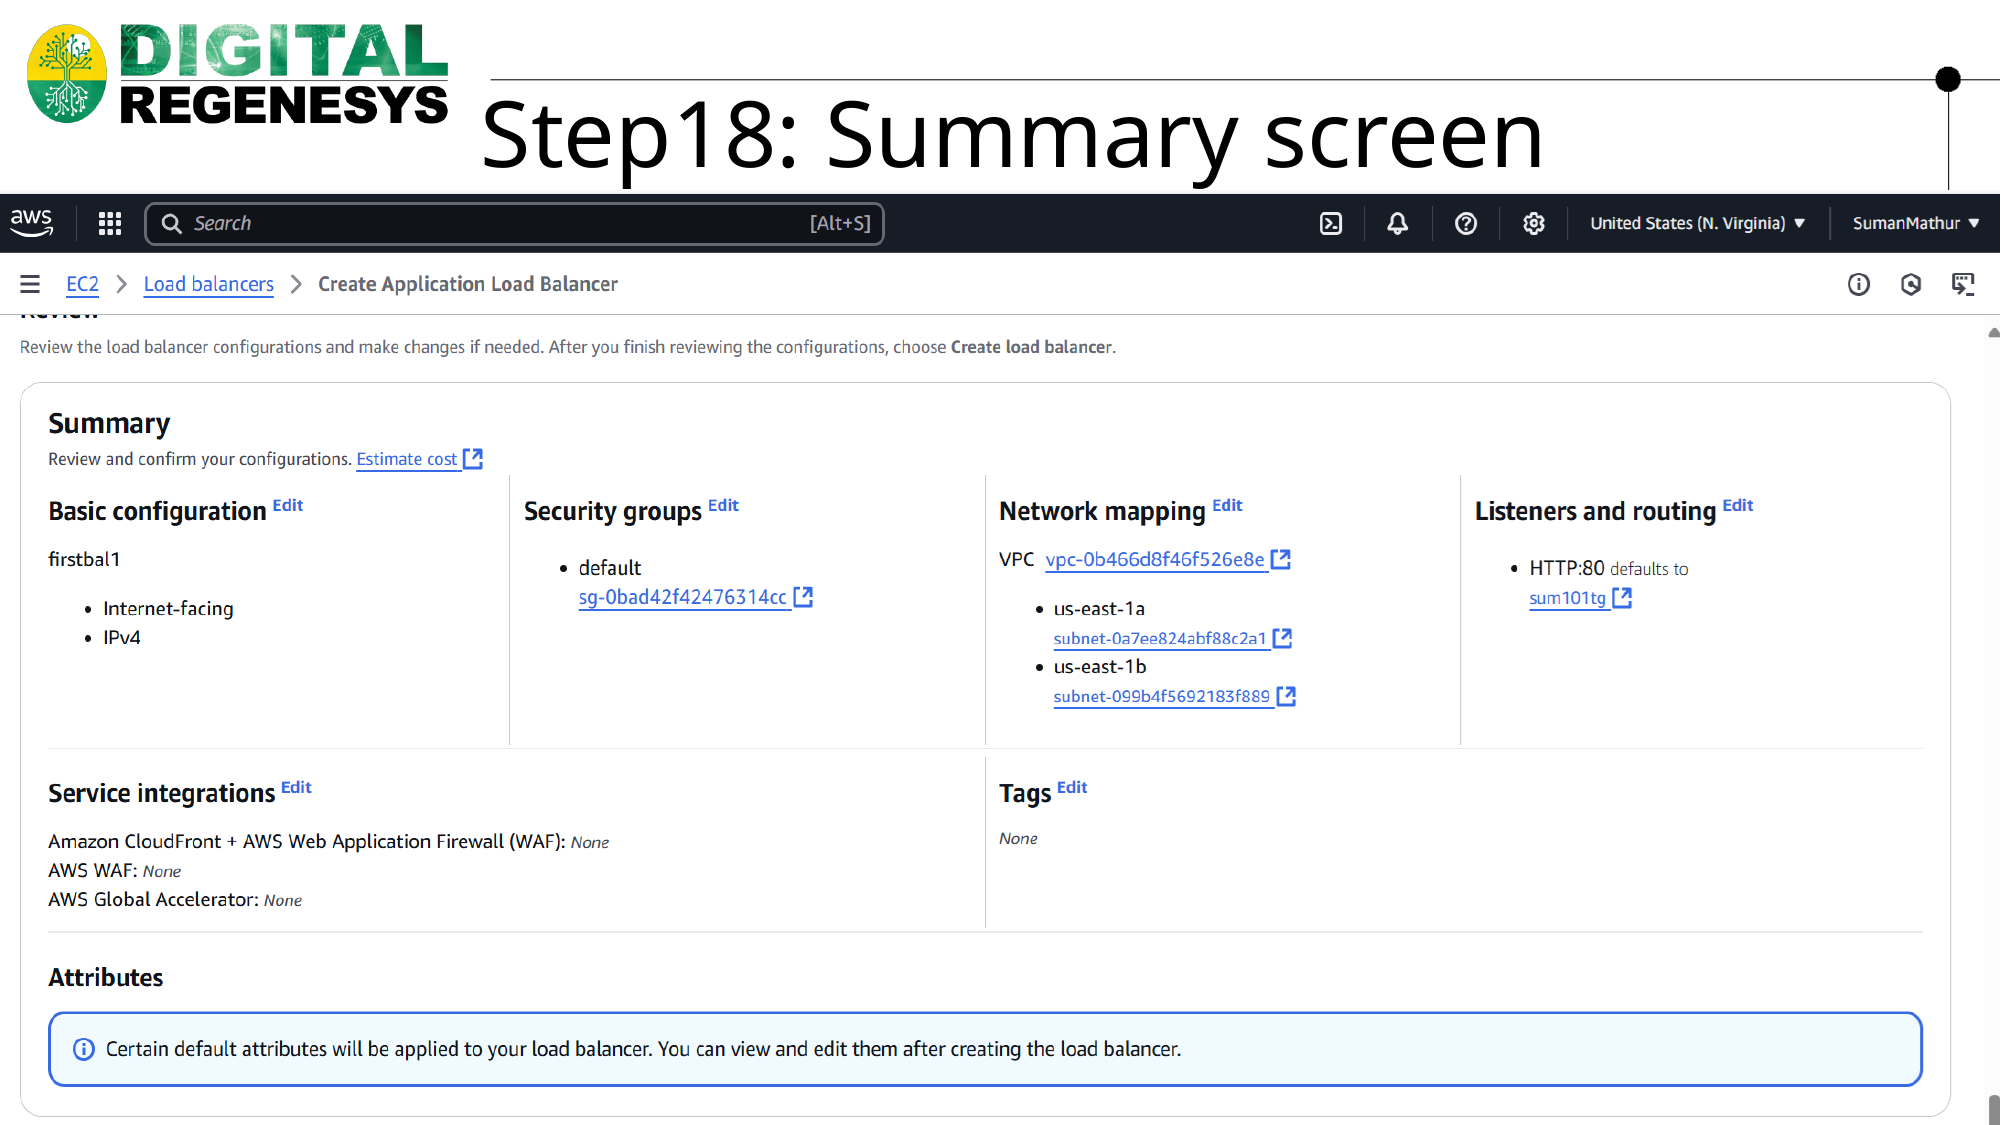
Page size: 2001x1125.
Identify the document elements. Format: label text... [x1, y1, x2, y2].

picture [17, 18, 457, 128]
picture [0, 190, 2000, 1125]
title Step18: Summary screen [152, 49, 1878, 190]
